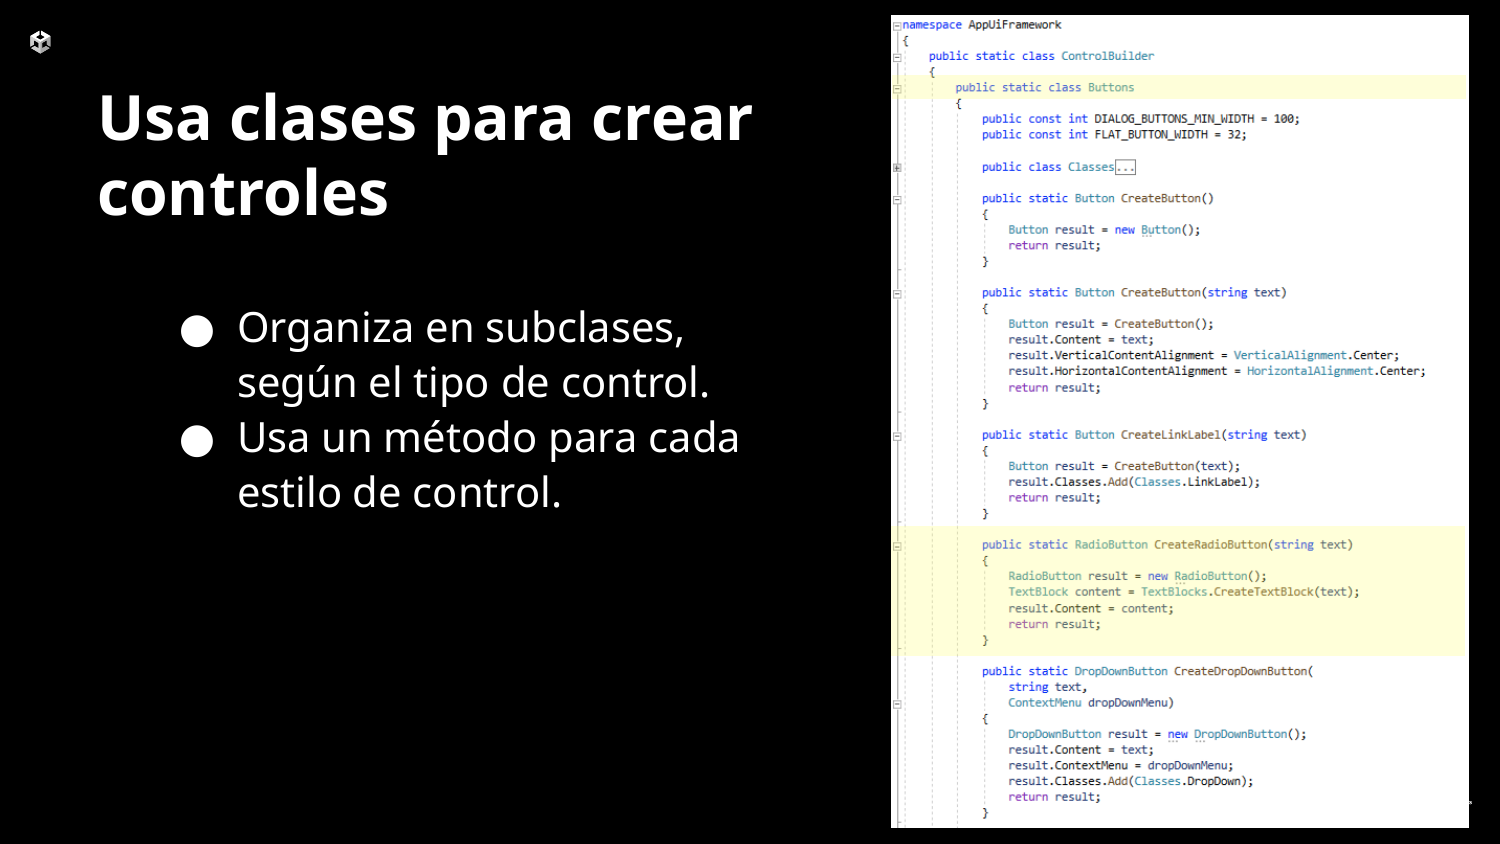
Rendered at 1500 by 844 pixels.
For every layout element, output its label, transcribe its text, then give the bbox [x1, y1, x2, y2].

title Usa clases para crear controles [97, 89, 860, 247]
text_box Organiza en subclases, según el tipo de control. Usa un método para cada estilo de control. [147, 288, 760, 797]
picture [891, 15, 1469, 829]
